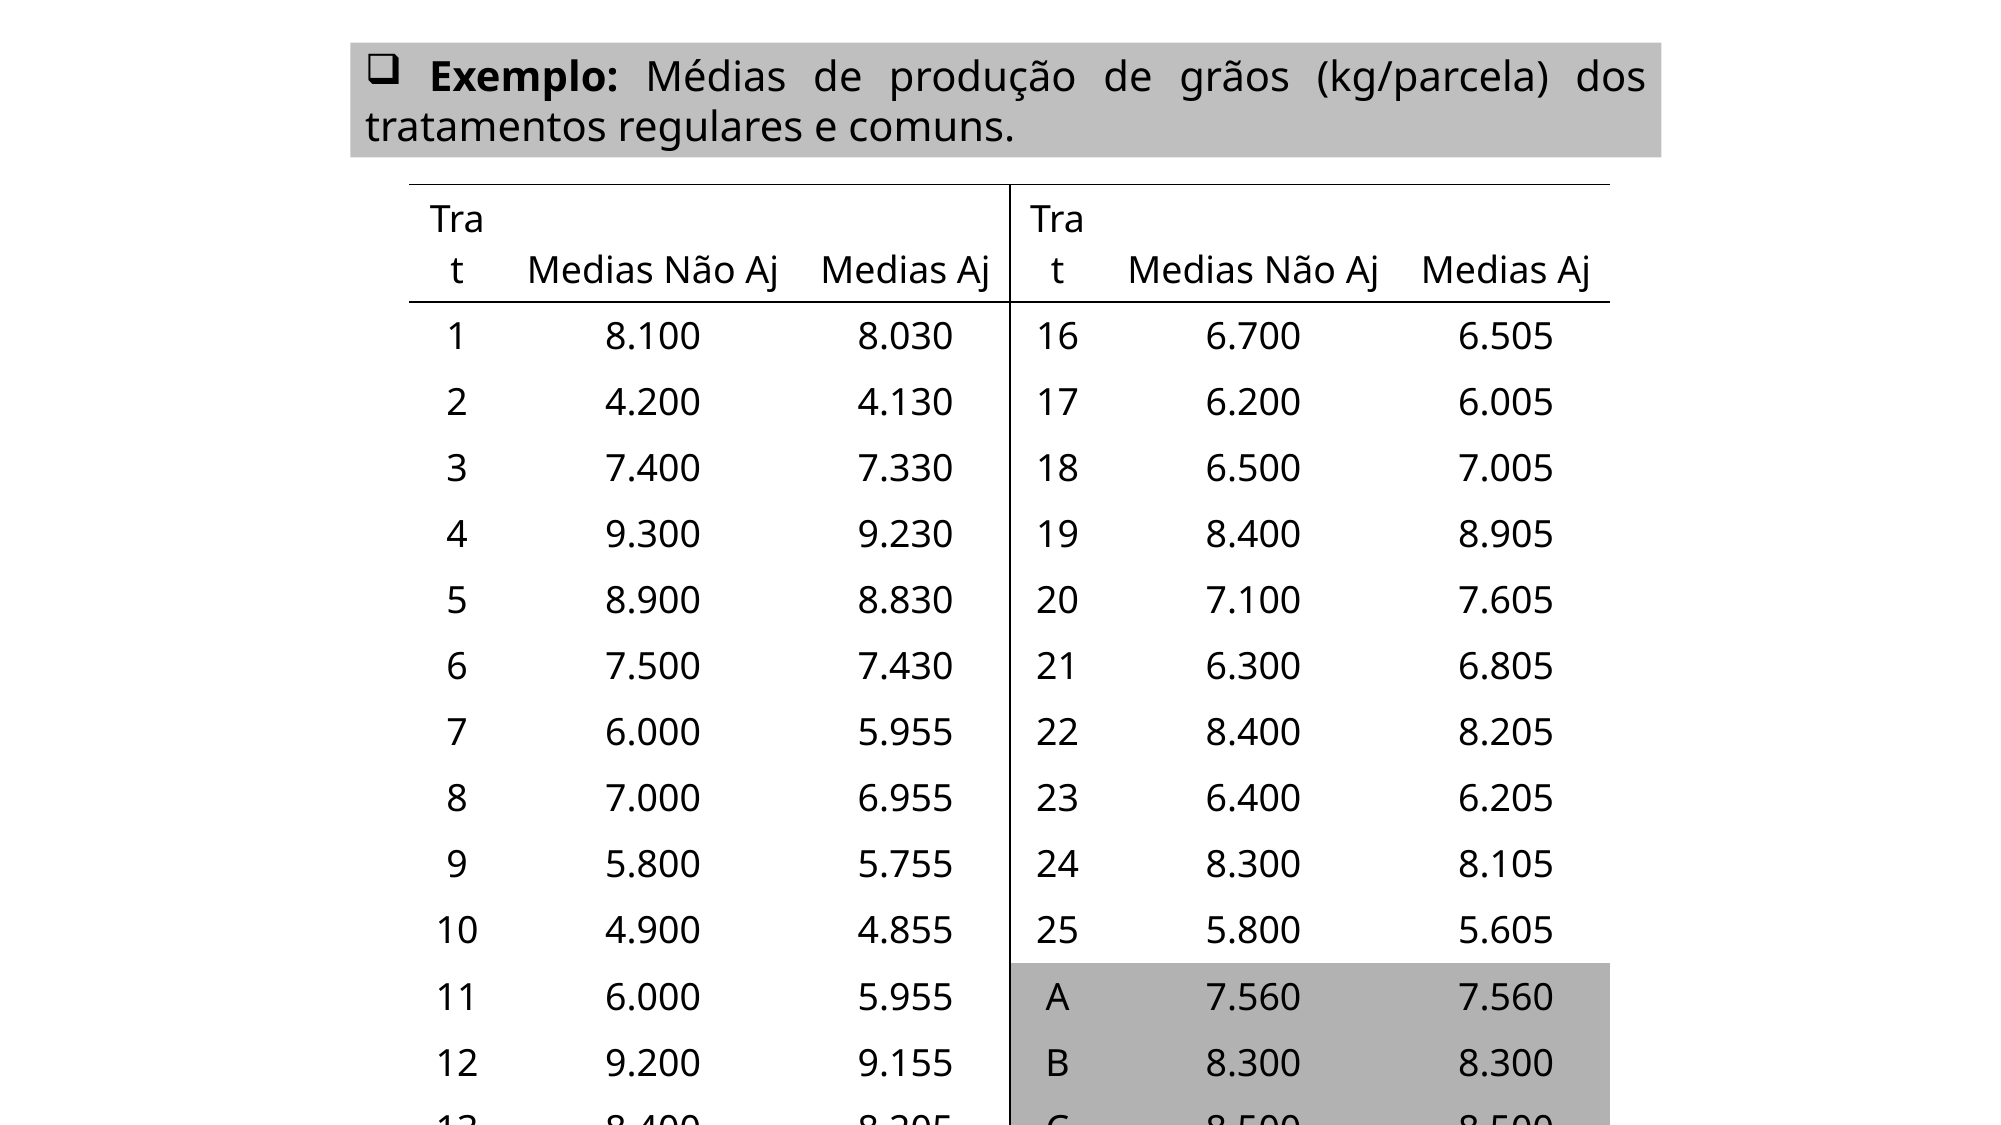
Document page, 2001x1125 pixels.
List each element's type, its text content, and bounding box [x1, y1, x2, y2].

table_cell 7.000 [505, 764, 801, 830]
table_cell 6.400 [1105, 764, 1402, 830]
table_cell 5.800 [1105, 896, 1402, 963]
table_cell 8 [409, 764, 505, 830]
table_cell 17 [1011, 368, 1105, 434]
table_cell 1 [409, 303, 505, 368]
table_header Medias Aj [1402, 185, 1610, 301]
table_cell 18 [1011, 434, 1105, 500]
table_cell 5 [409, 566, 505, 632]
table_cell 4.130 [801, 368, 1009, 434]
table_header Medias Aj [801, 185, 1009, 301]
table_cell 7.430 [801, 632, 1009, 698]
table_cell 13 [409, 1095, 505, 1125]
table_header Trat [1011, 185, 1105, 301]
table_cell 4 [409, 500, 505, 566]
table_cell 4.200 [505, 368, 801, 434]
table_cell A [1011, 963, 1105, 1029]
table_cell 7.400 [505, 434, 801, 500]
table_cell 8.830 [801, 566, 1009, 632]
table_cell 7.330 [801, 434, 1009, 500]
table_cell 7.005 [1402, 434, 1610, 500]
table_cell 6.955 [801, 764, 1009, 830]
table_cell 6.000 [505, 963, 801, 1029]
table_cell 8.905 [1402, 500, 1610, 566]
table_cell 7.100 [1105, 566, 1402, 632]
table_cell 8.300 [1105, 1029, 1402, 1095]
table_header Trat [409, 185, 505, 301]
table_cell 9 [409, 830, 505, 896]
table_cell 8.030 [801, 303, 1009, 368]
table_cell 9.200 [505, 1029, 801, 1095]
table_header Medias Não Aj [1105, 185, 1402, 301]
table_cell 2 [409, 368, 505, 434]
table_cell 11 [409, 963, 505, 1029]
table_cell 24 [1011, 830, 1105, 896]
table_cell 20 [1011, 566, 1105, 632]
table_cell 9.155 [801, 1029, 1009, 1095]
table_cell 6 [409, 632, 505, 698]
table_cell 16 [1011, 303, 1105, 368]
table_cell 21 [1011, 632, 1105, 698]
table_cell 22 [1011, 698, 1105, 764]
table_cell 8.105 [1402, 830, 1610, 896]
table_cell 6.205 [1402, 764, 1610, 830]
table_cell B [1011, 1029, 1105, 1095]
table_cell 8.400 [1105, 698, 1402, 764]
table_cell 6.805 [1402, 632, 1610, 698]
table_cell 6.005 [1402, 368, 1610, 434]
table_cell 8.400 [1105, 500, 1402, 566]
table_cell 5.955 [801, 698, 1009, 764]
table_cell 8.400 [505, 1095, 801, 1125]
table_cell 19 [1011, 500, 1105, 566]
table_cell 10 [409, 896, 505, 963]
table_cell 7.560 [1402, 963, 1610, 1029]
table_cell 9.230 [801, 500, 1009, 566]
table_cell 7.605 [1402, 566, 1610, 632]
table_cell 4.855 [801, 896, 1009, 963]
table_cell 7.500 [505, 632, 801, 698]
table_cell 6.505 [1402, 303, 1610, 368]
table_cell 6.500 [1105, 434, 1402, 500]
table_header Medias Não Aj [505, 185, 801, 301]
table_cell 7 [409, 698, 505, 764]
table_cell 6.000 [505, 698, 801, 764]
table_cell 8.900 [505, 566, 801, 632]
table_cell 9.300 [505, 500, 801, 566]
table_cell 8.500 [1105, 1095, 1402, 1125]
table_cell 5.955 [801, 963, 1009, 1029]
table_cell 8.300 [1105, 830, 1402, 896]
table_cell 8.500 [1402, 1095, 1610, 1125]
table_cell 8.300 [1402, 1029, 1610, 1095]
table_cell 7.560 [1105, 963, 1402, 1029]
table_cell 6.200 [1105, 368, 1402, 434]
table_cell 5.605 [1402, 896, 1610, 963]
table_cell 8.205 [801, 1095, 1009, 1125]
table_cell 8.100 [505, 303, 801, 368]
table_cell 12 [409, 1029, 505, 1095]
text_box Exemplo: Médias de produção de grãos (kg/parcela) dos tratamentos regulares e comuns. [350, 42, 1662, 158]
table_cell 25 [1011, 896, 1105, 963]
table_cell 4.900 [505, 896, 801, 963]
table_cell 5.755 [801, 830, 1009, 896]
table_cell C [1011, 1095, 1105, 1125]
table_cell 8.205 [1402, 698, 1610, 764]
table_cell 6.300 [1105, 632, 1402, 698]
table_cell 3 [409, 434, 505, 500]
table_cell 23 [1011, 764, 1105, 830]
table_cell 5.800 [505, 830, 801, 896]
table_cell 6.700 [1105, 303, 1402, 368]
